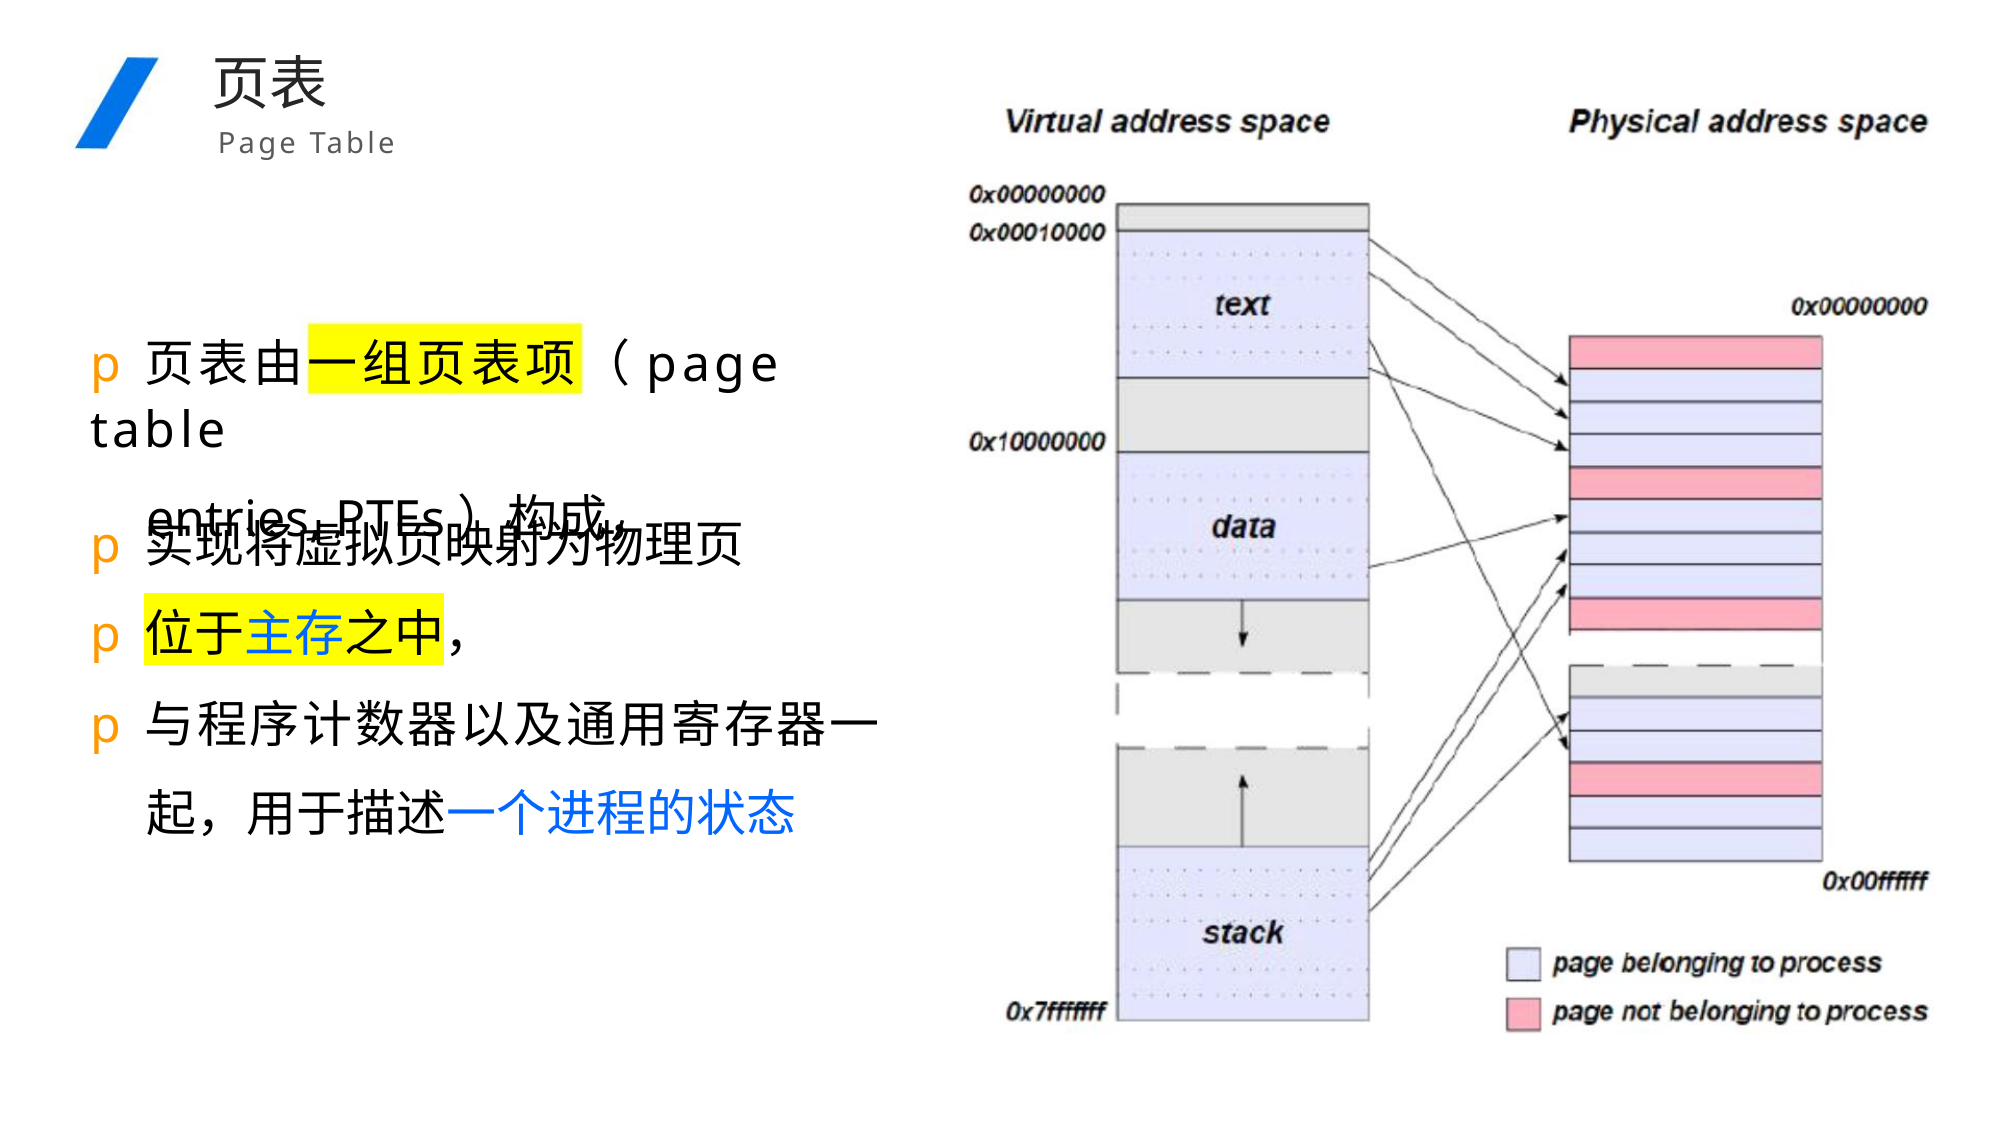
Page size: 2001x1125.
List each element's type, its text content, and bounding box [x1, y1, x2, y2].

text_box [0, 0, 2000, 1125]
text_box p页表由一组页表项（page table entries, PTEs）构成， [90, 325, 907, 547]
text_box p实现将虚拟页映射为物理页 p位于主存之中， [89, 506, 772, 662]
text_box Page Table [217, 130, 417, 160]
text_box 页表 [211, 58, 354, 117]
text_box p与程序计数器以及通用寄存器一 起，用于描述一个进程的状态 [90, 686, 907, 842]
